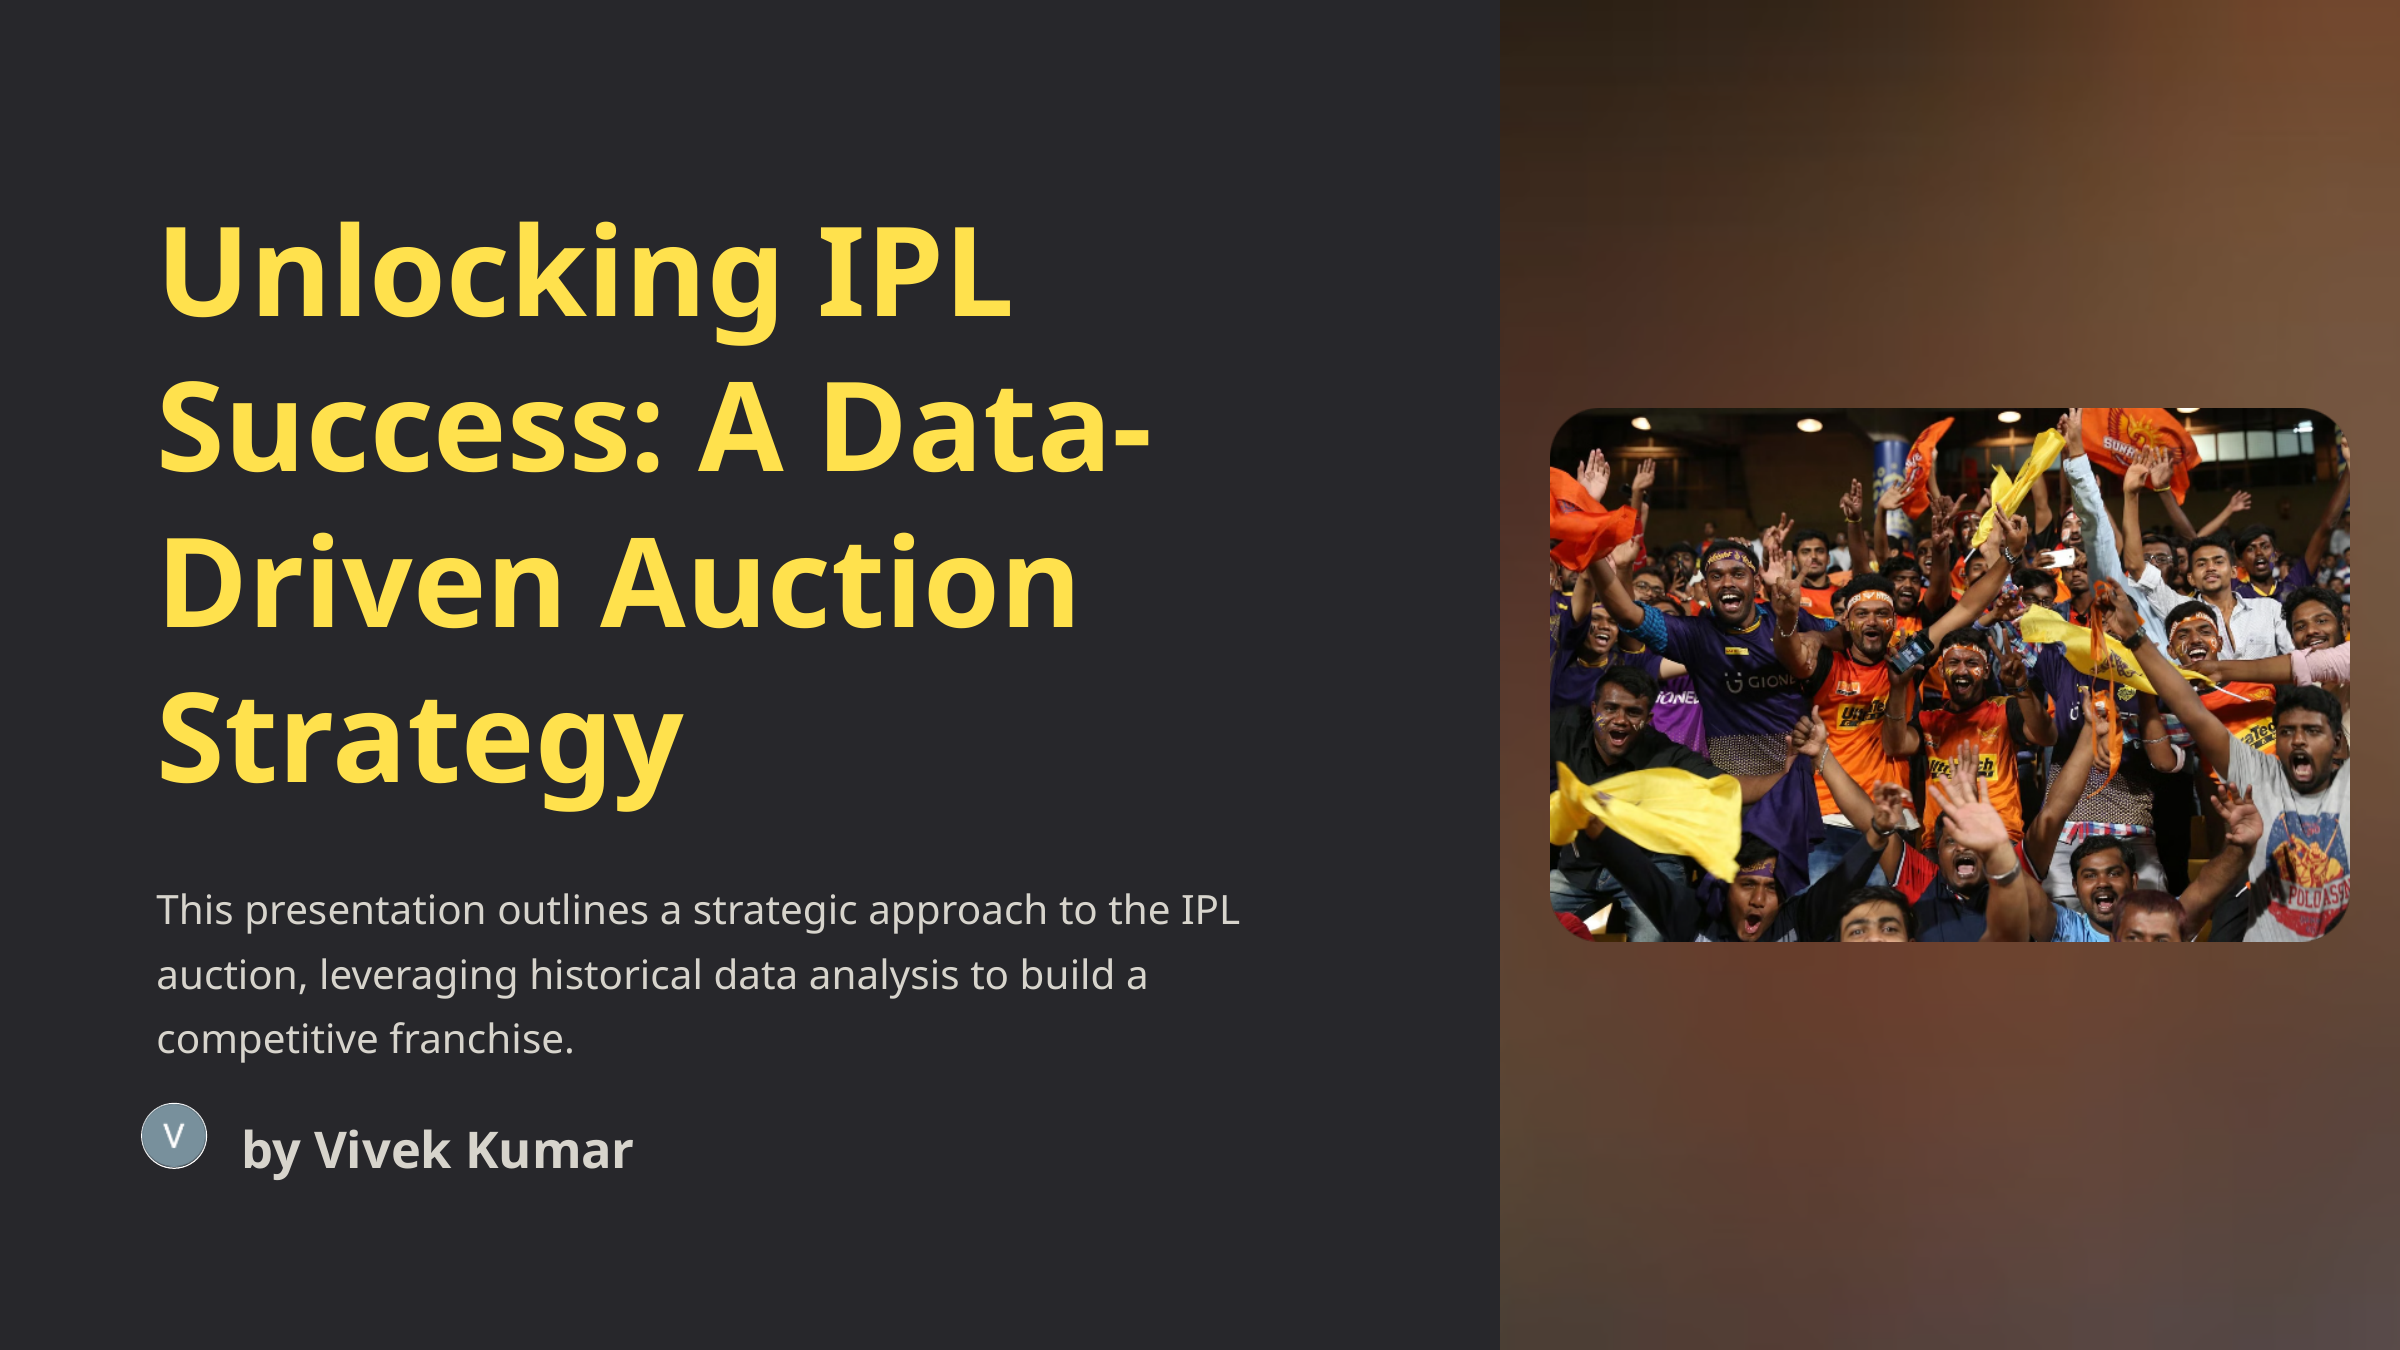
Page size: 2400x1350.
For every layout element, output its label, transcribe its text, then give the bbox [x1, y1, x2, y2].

text_box by Vivek Kumar [226, 1100, 600, 1172]
text_box Unlocking IPL Success: A Data-Driven Auction Strategy [141, 178, 1359, 800]
picture [142, 1104, 206, 1167]
picture [1499, 0, 2400, 1350]
text_box [0, 0, 1499, 1350]
text_box This presentation outlines a strategic approach to the IPL auction, leveraging historical data analysis to build a competitive franchise. [141, 860, 1359, 1055]
